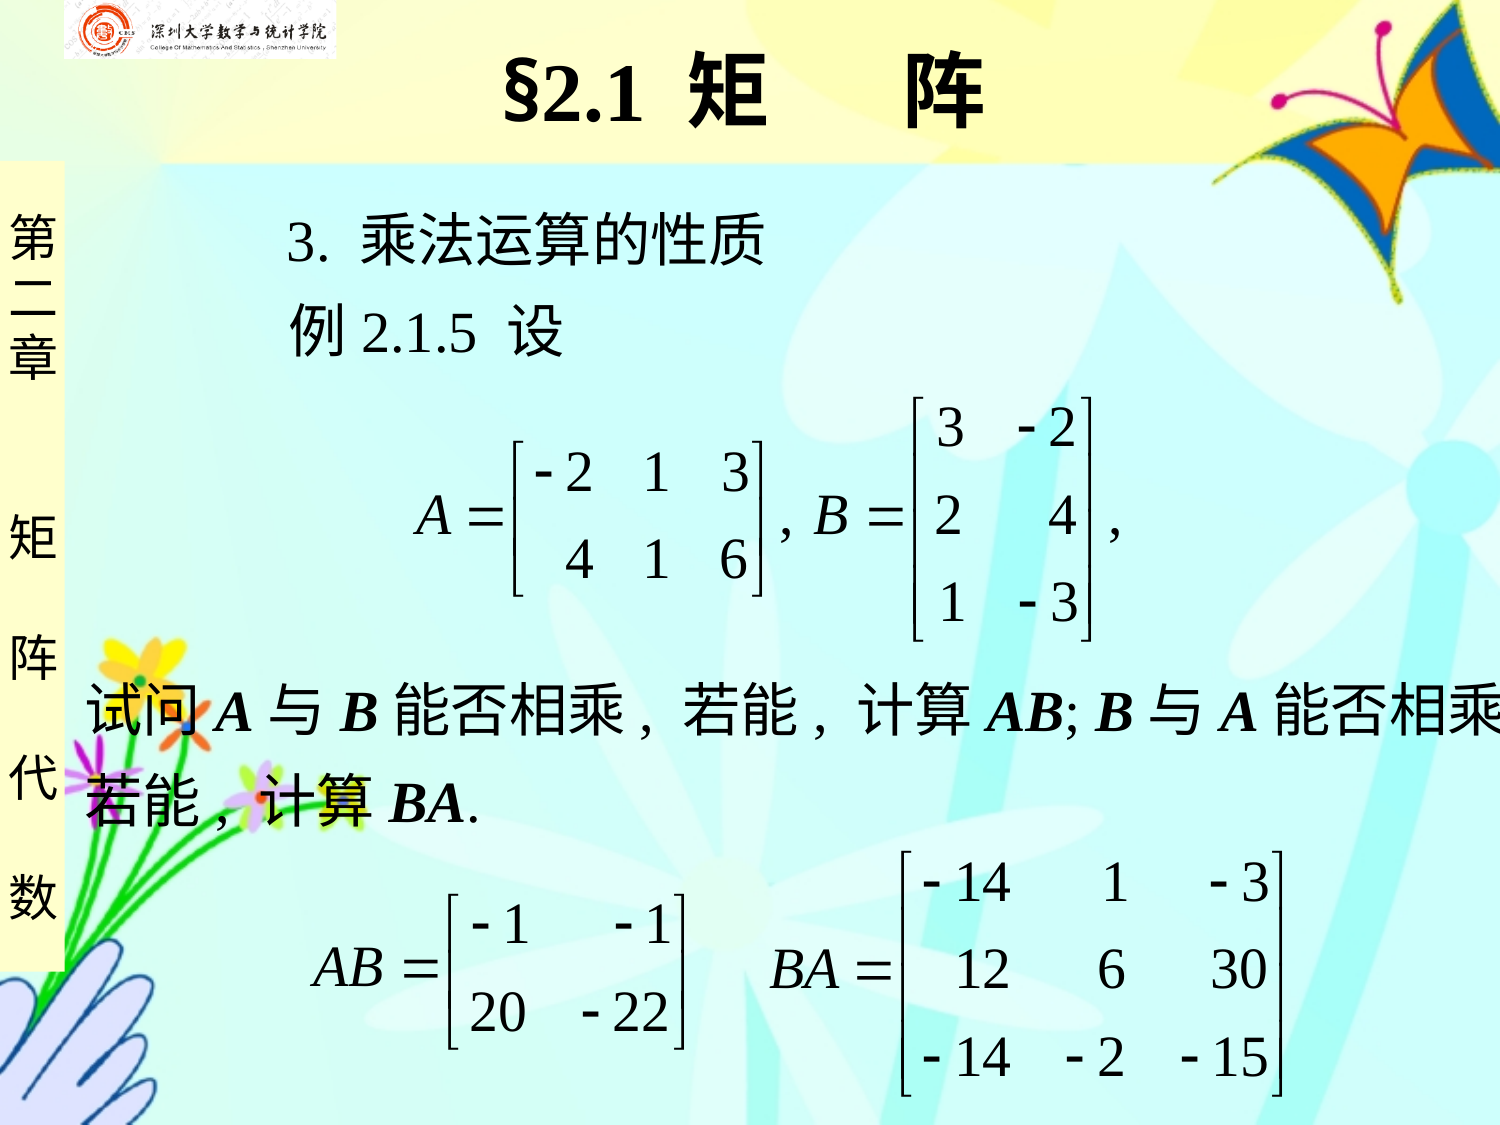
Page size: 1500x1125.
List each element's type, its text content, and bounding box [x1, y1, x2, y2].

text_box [300, 882, 705, 1059]
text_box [759, 839, 1306, 1107]
text_box 3. 乘法运算的性质 例2.1.5 设 [156, 174, 782, 372]
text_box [803, 385, 1132, 652]
text_box 试问A与B能否相乘, 若能, 计算AB; B与A能否相乘, 若能, 计算BA. [69, 645, 1500, 842]
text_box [403, 430, 798, 607]
picture [0, 0, 1500, 1125]
title §2.1 矩 阵 [485, 0, 1034, 191]
